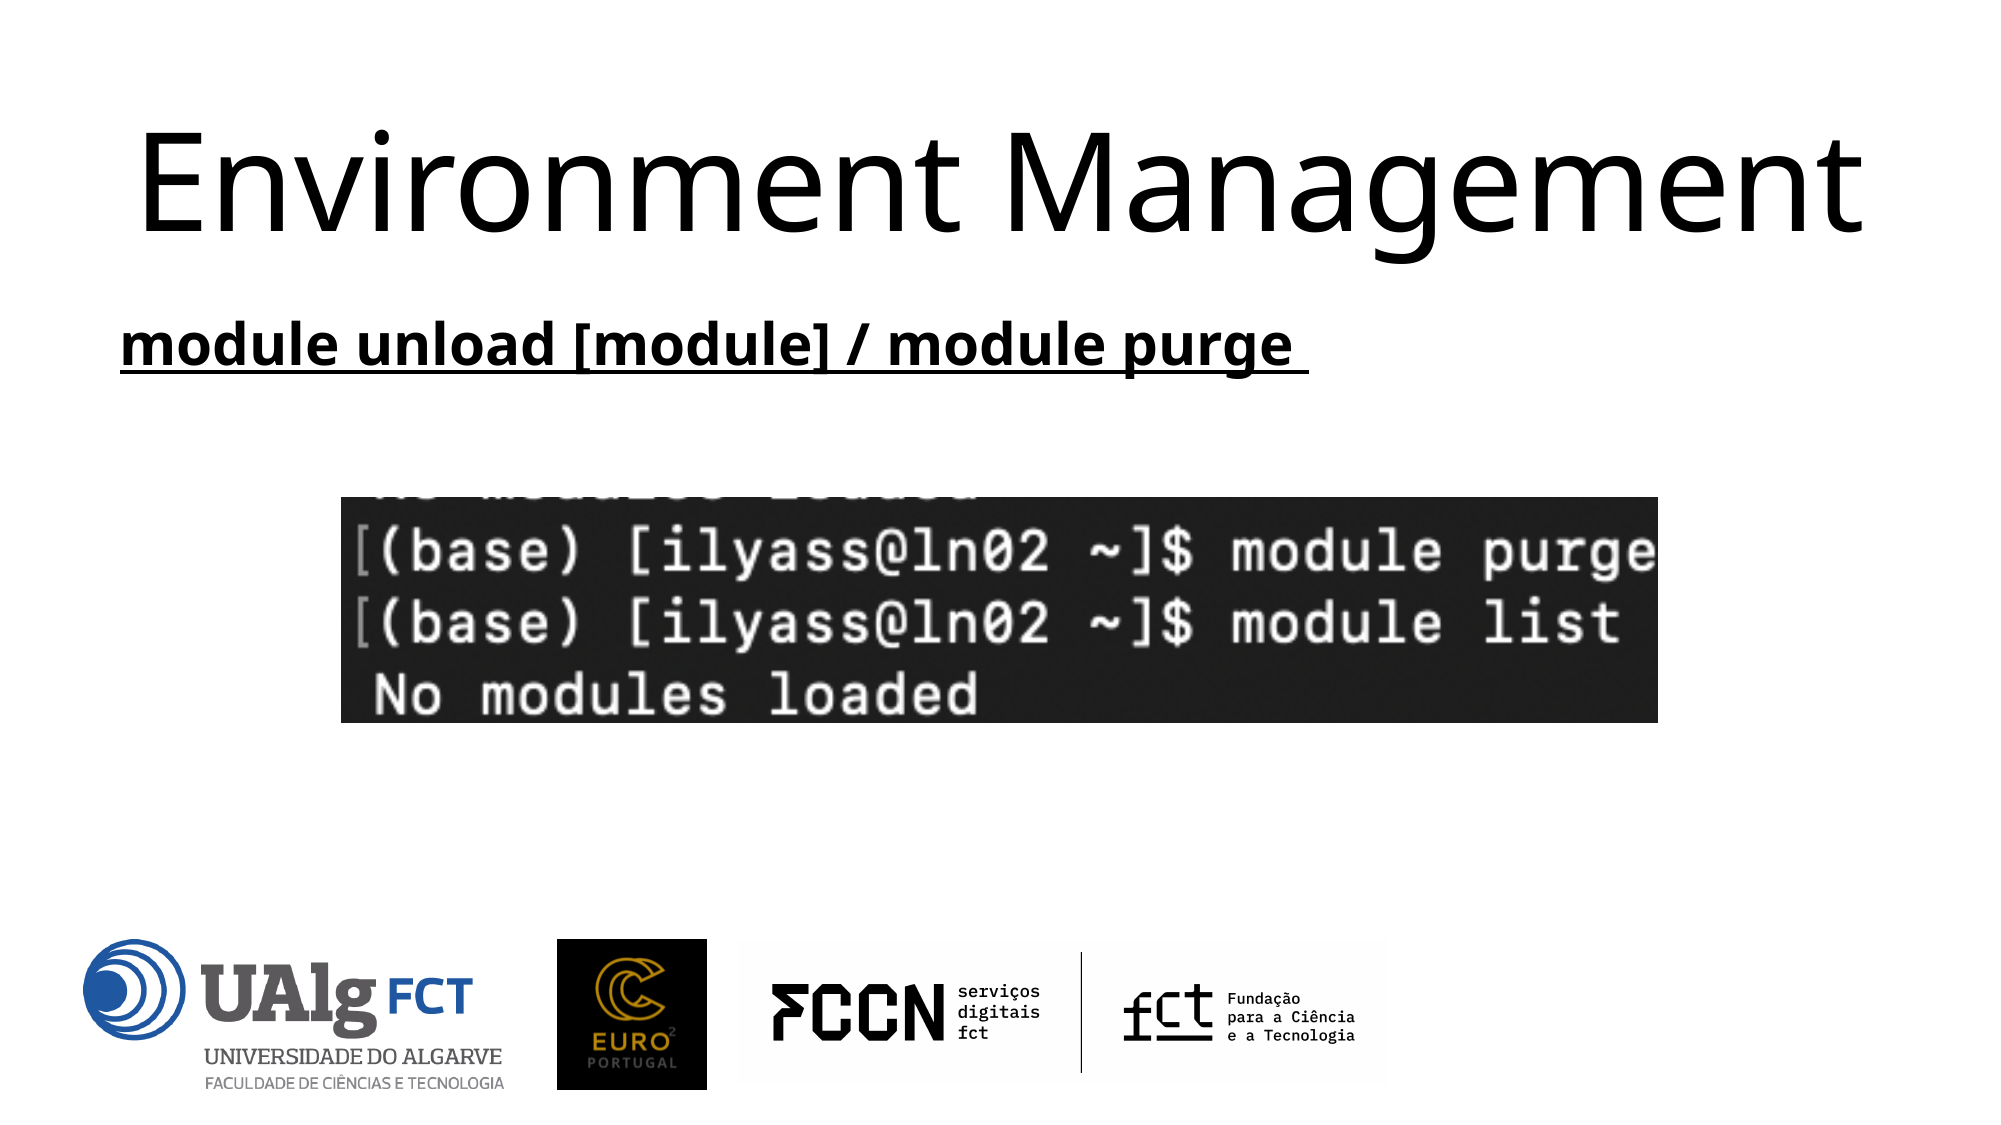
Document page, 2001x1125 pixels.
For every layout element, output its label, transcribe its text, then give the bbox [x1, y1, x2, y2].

picture [83, 939, 504, 1089]
text_box module unload [module] / module purge [104, 299, 1350, 385]
text_box Environment Management [104, 74, 1895, 300]
picture [340, 497, 1659, 723]
picture [557, 939, 707, 1090]
picture [738, 939, 1389, 1085]
